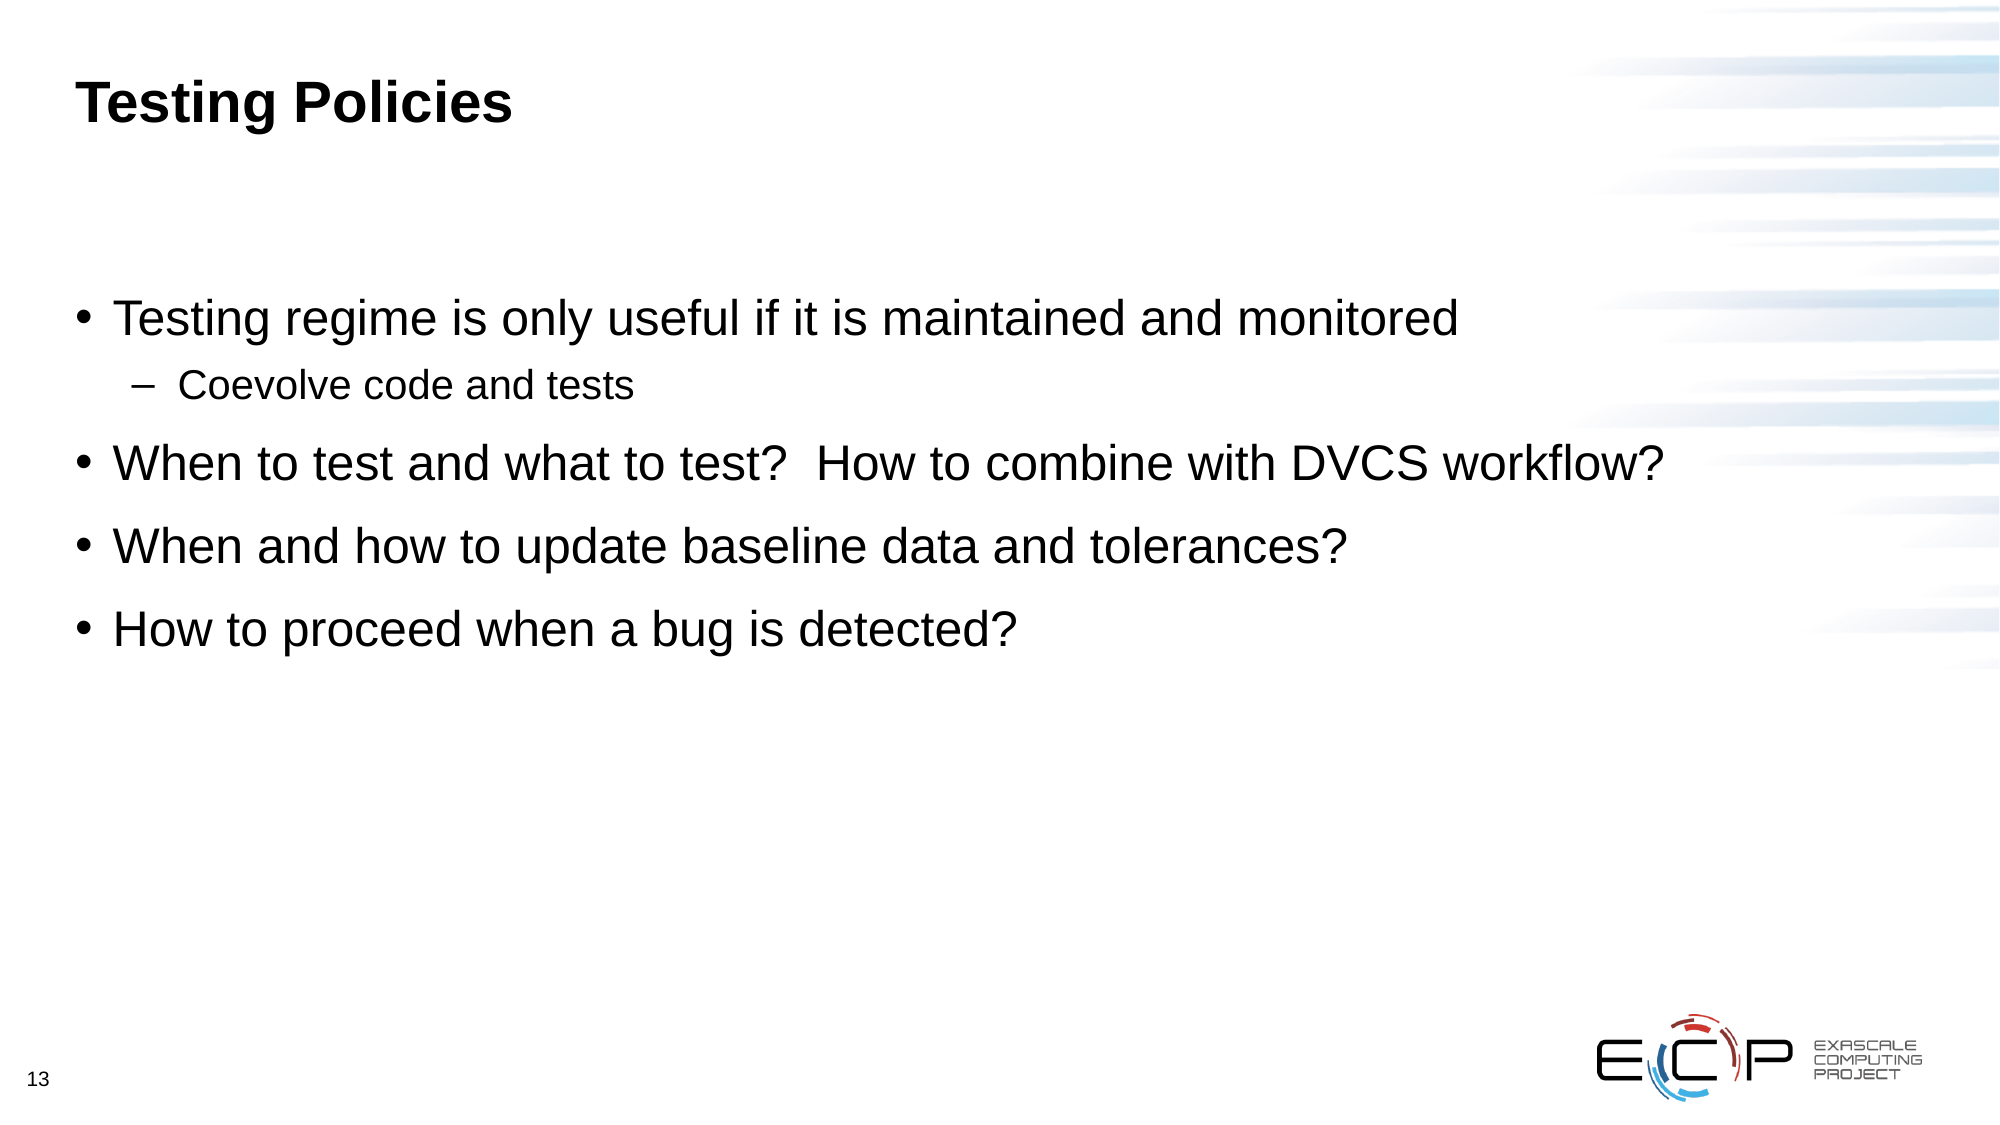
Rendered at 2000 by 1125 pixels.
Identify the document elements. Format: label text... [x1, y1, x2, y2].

picture [1531, 0, 2000, 669]
list Testing regime is only useful if it is maintained and monitored Coevolve code and tests When to test and what to test? How to combine with DVCS workflow? When and how to update baseline data and tolerances? How to proceed when a bug is detected? [59, 284, 1926, 950]
picture [1597, 1014, 1922, 1102]
title Testing Policies [59, 67, 1926, 218]
